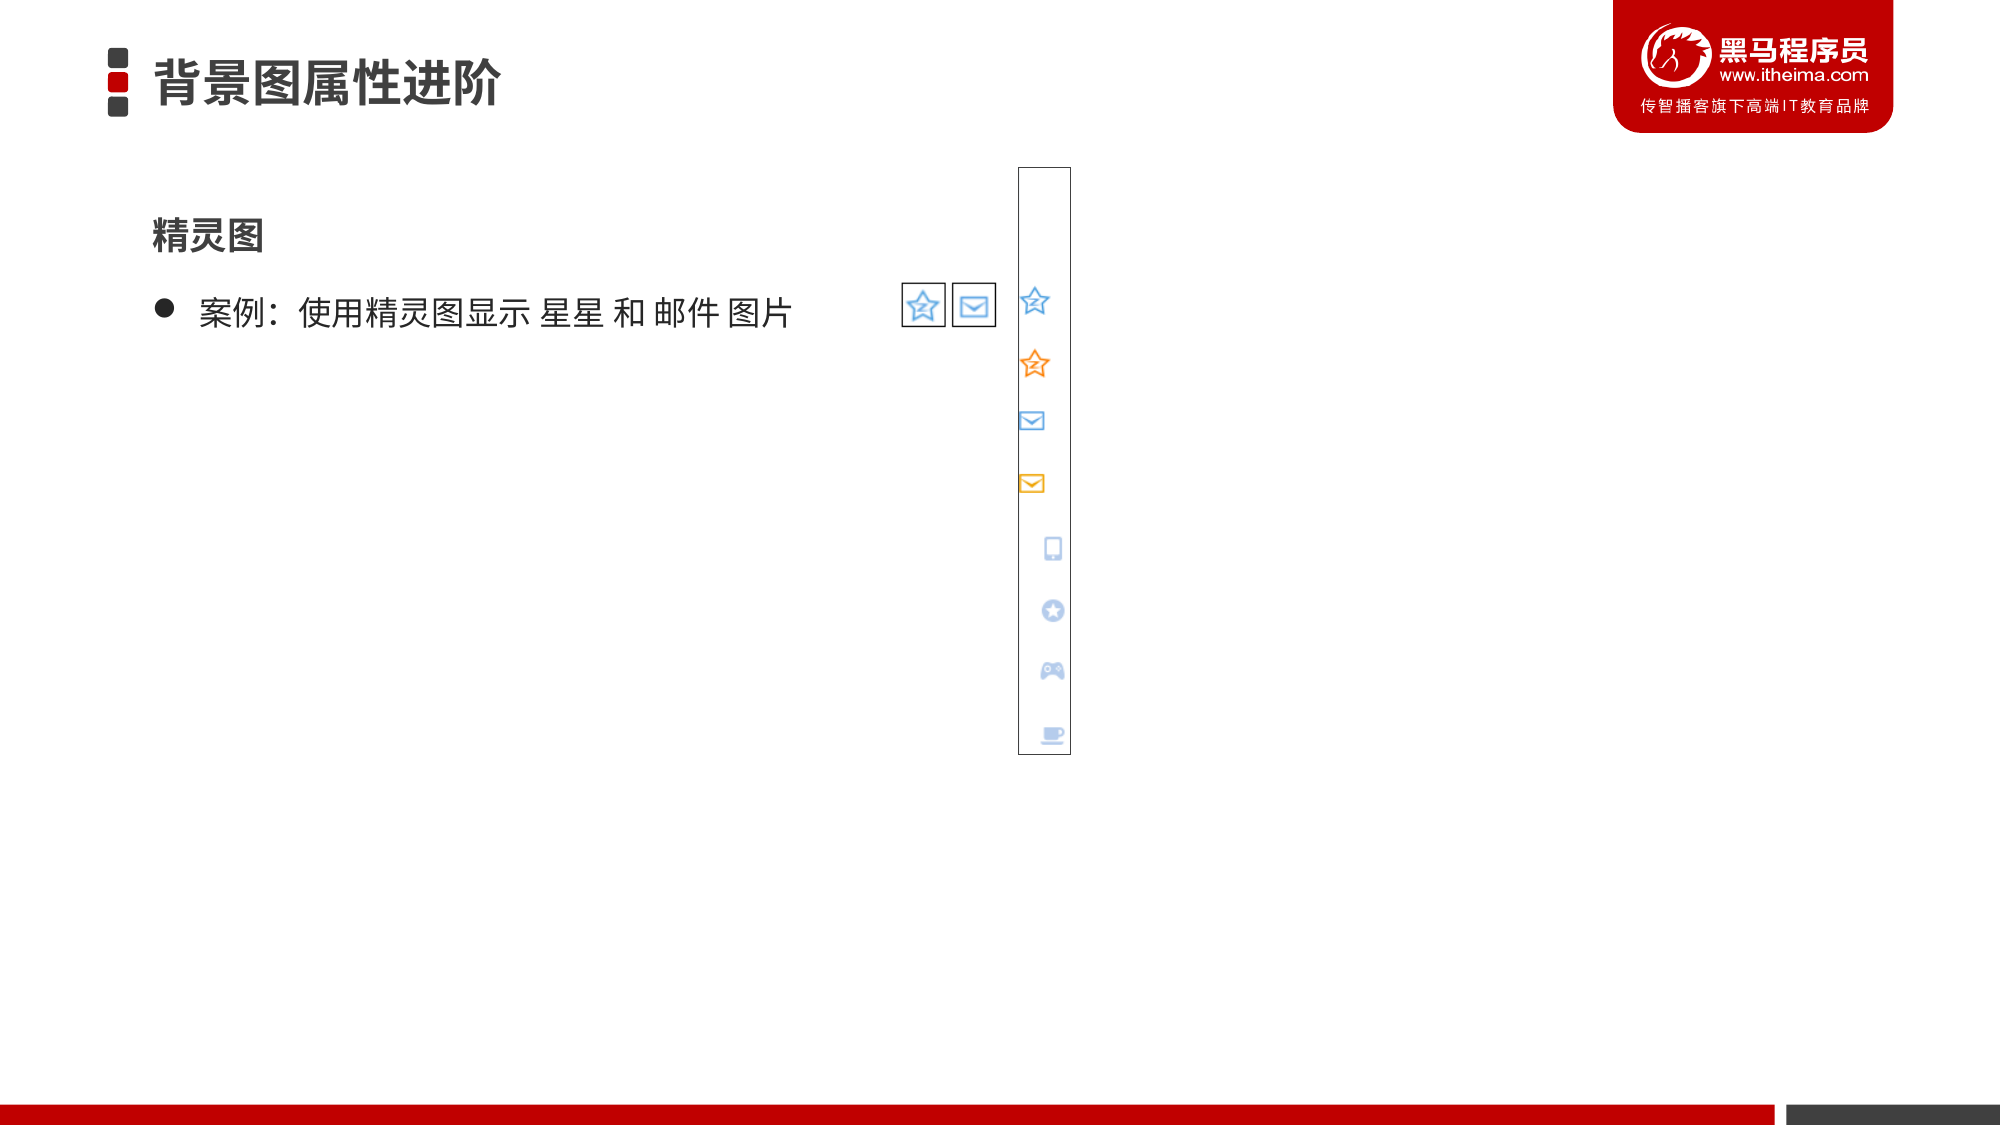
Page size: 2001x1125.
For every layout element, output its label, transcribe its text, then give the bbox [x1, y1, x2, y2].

picture [1017, 167, 1071, 755]
text_box 案例：使用精灵图显示 星星 和 邮件 图片 [137, 265, 926, 578]
title 背景图属性进阶 [137, 38, 1577, 124]
picture [1616, 11, 1894, 125]
picture [898, 279, 1001, 331]
list 精灵图 [137, 192, 638, 265]
